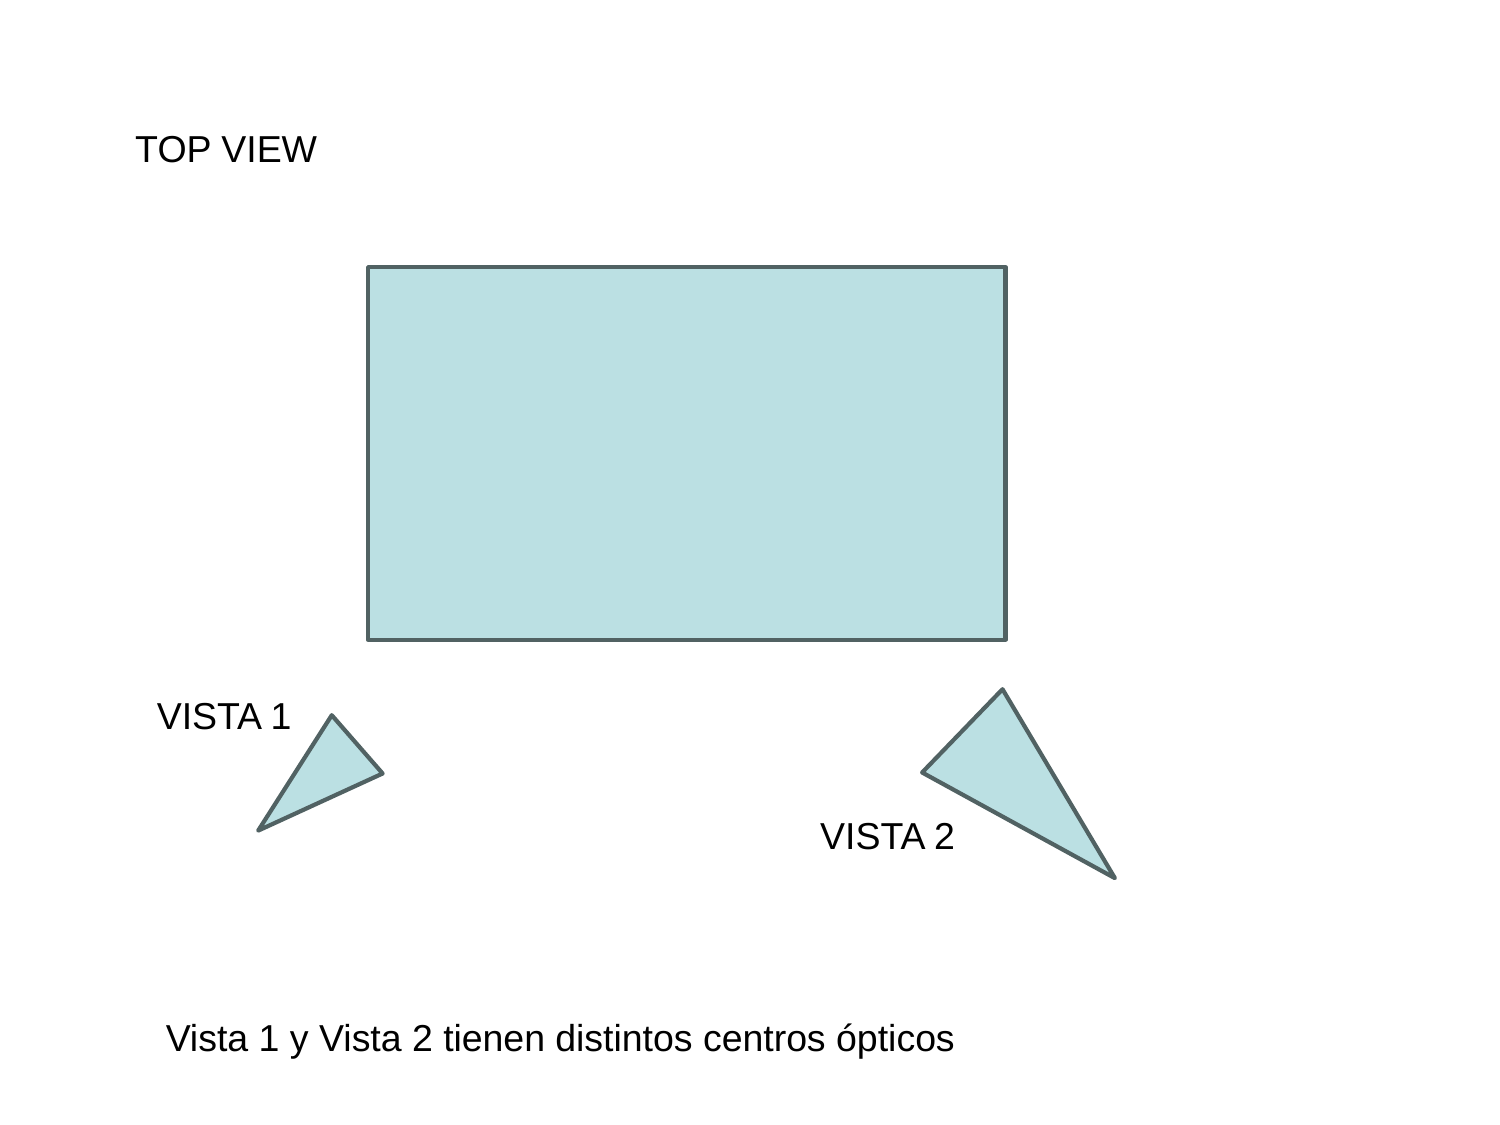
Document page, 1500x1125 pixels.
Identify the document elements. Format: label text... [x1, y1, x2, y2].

text_box Vista 1 y Vista 2 tienen distintos centros ópticos [151, 1006, 981, 1067]
text_box [256, 713, 385, 833]
text_box [366, 265, 1008, 642]
text_box VISTA 2 [805, 804, 970, 865]
text_box [920, 687, 1117, 880]
text_box TOP VIEW [120, 117, 333, 177]
text_box VISTA 1 [142, 684, 307, 745]
